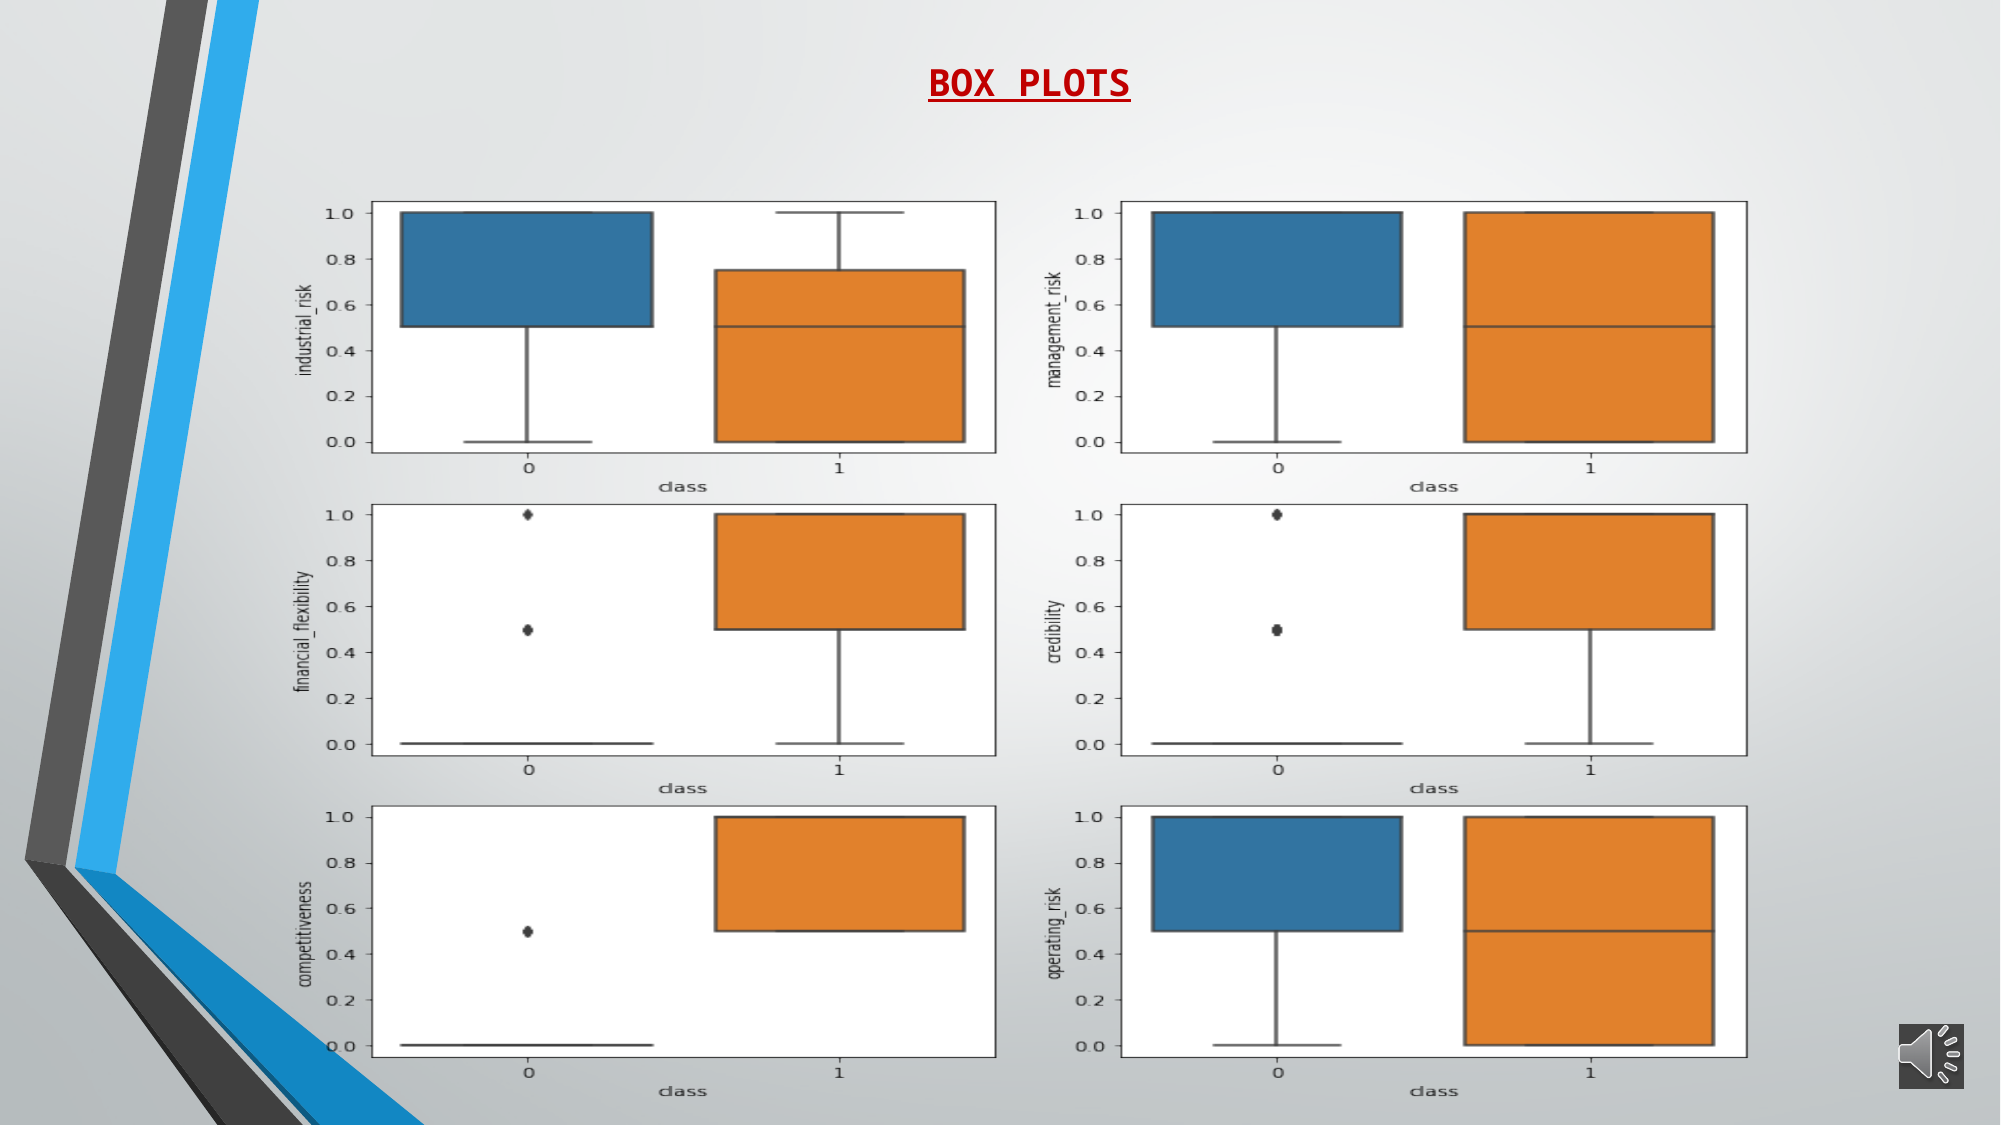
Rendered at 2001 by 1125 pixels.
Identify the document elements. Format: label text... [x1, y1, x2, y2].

text_box BOX PLOTS [913, 51, 1197, 112]
picture [1897, 1022, 1965, 1090]
picture [279, 193, 1759, 1108]
